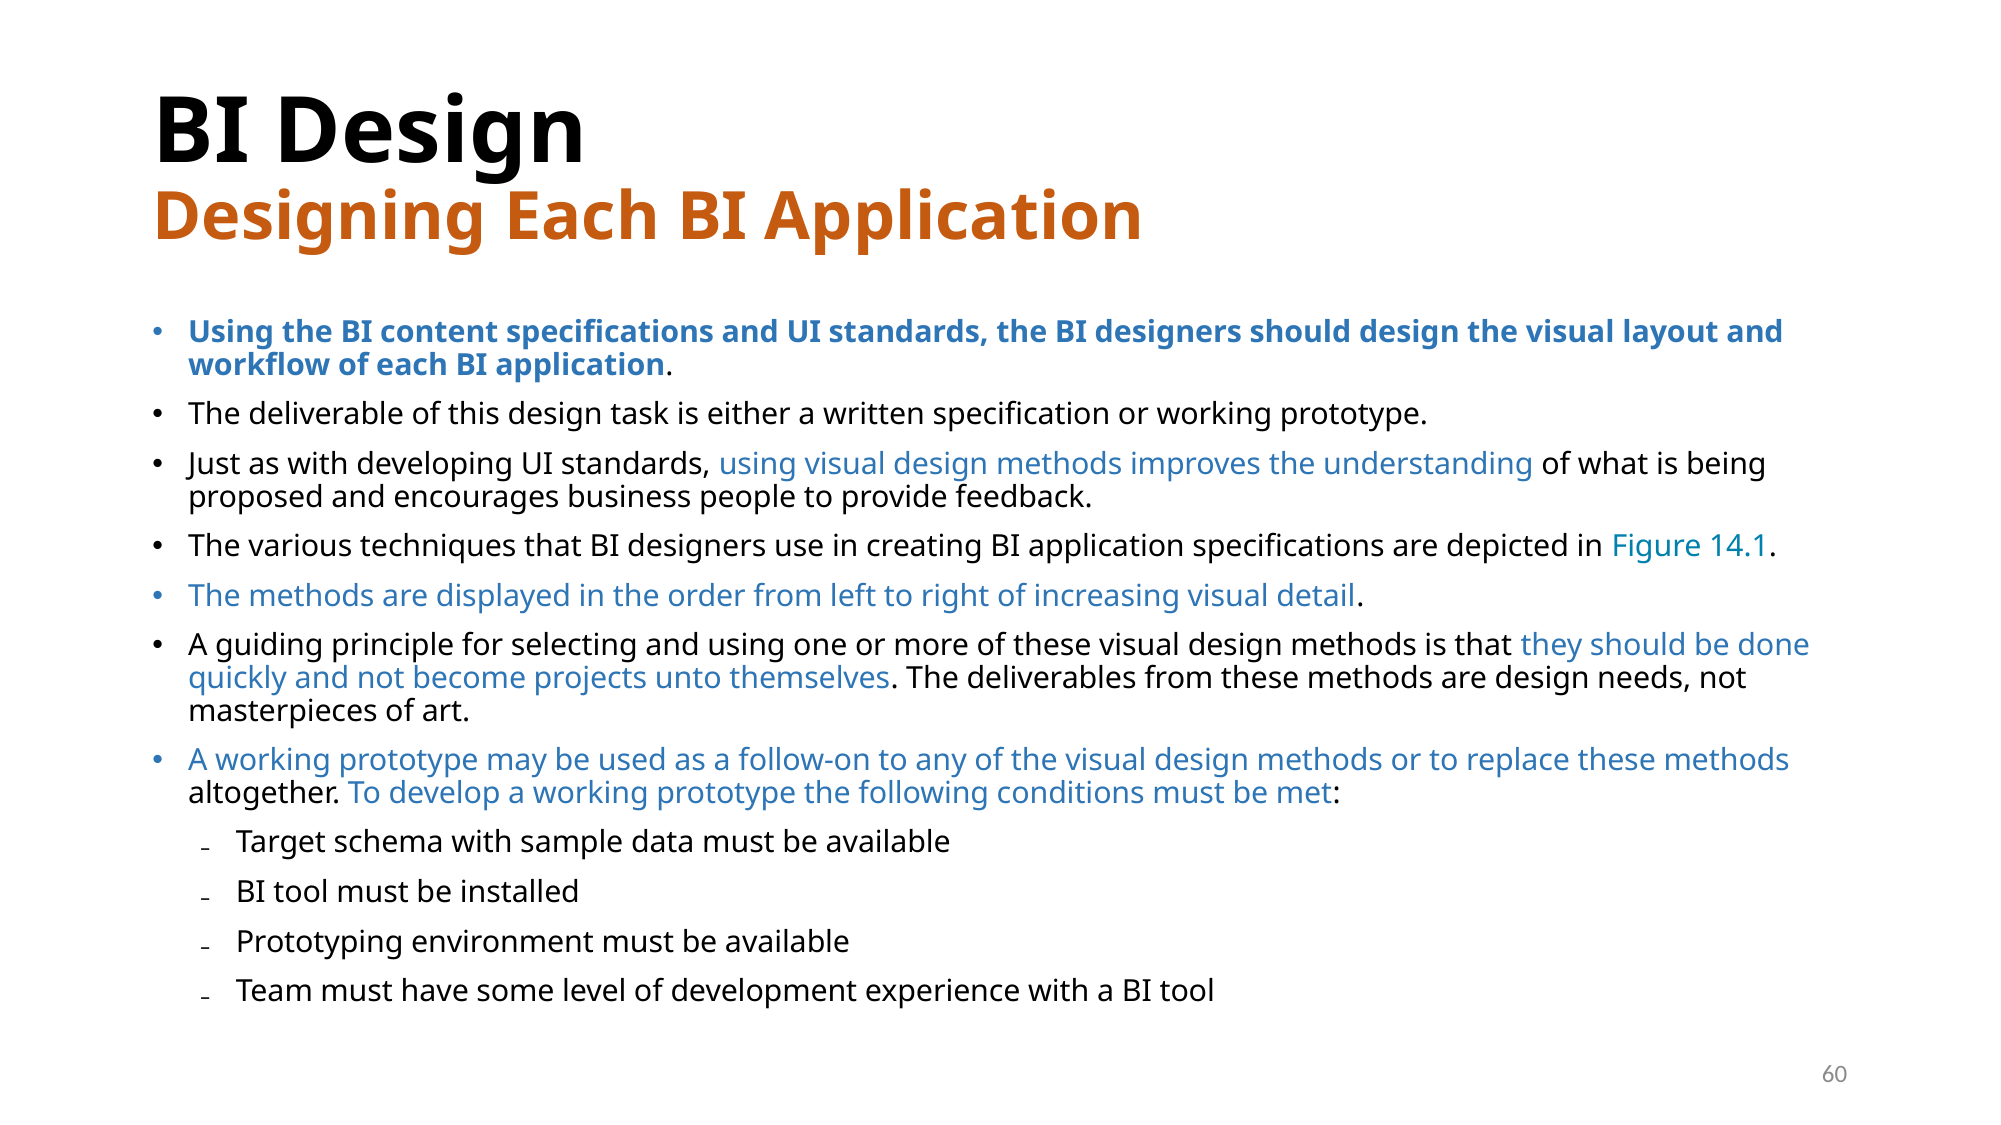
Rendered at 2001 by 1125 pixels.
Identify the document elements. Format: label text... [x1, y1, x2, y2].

title BI Design Designing Each BI Application [137, 59, 1863, 278]
slide_number 60 [1412, 1042, 1863, 1103]
list Using the BI content specifications and UI standards, the BI designers should design the visual layout and workflow of each BI application. The deliverable of this design task is either a written specification or working prototype. Just as with developing UI standards, using visual design methods improves the understanding of what is being proposed and encourages business people to provide feedback. The various techniques that BI designers use in creating BI application specifications are depicted in Figure 14.1. The methods are displayed in the order from left to right of increasing visual detail. A guiding principle for selecting and using one or more of these visual design methods is that they should be done quickly and not become projects unto themselves. The deliverables from these methods are design needs, not masterpieces of art. A working prototype may be used as a follow-on to any of the visual design methods or to replace these methods altogether. To develop a working prototype the following conditions must be met: Target schema with sample data must be available BI tool must be installed Prototyping environment must be available Team must have some level of development experience with a BI tool [137, 308, 1863, 1023]
